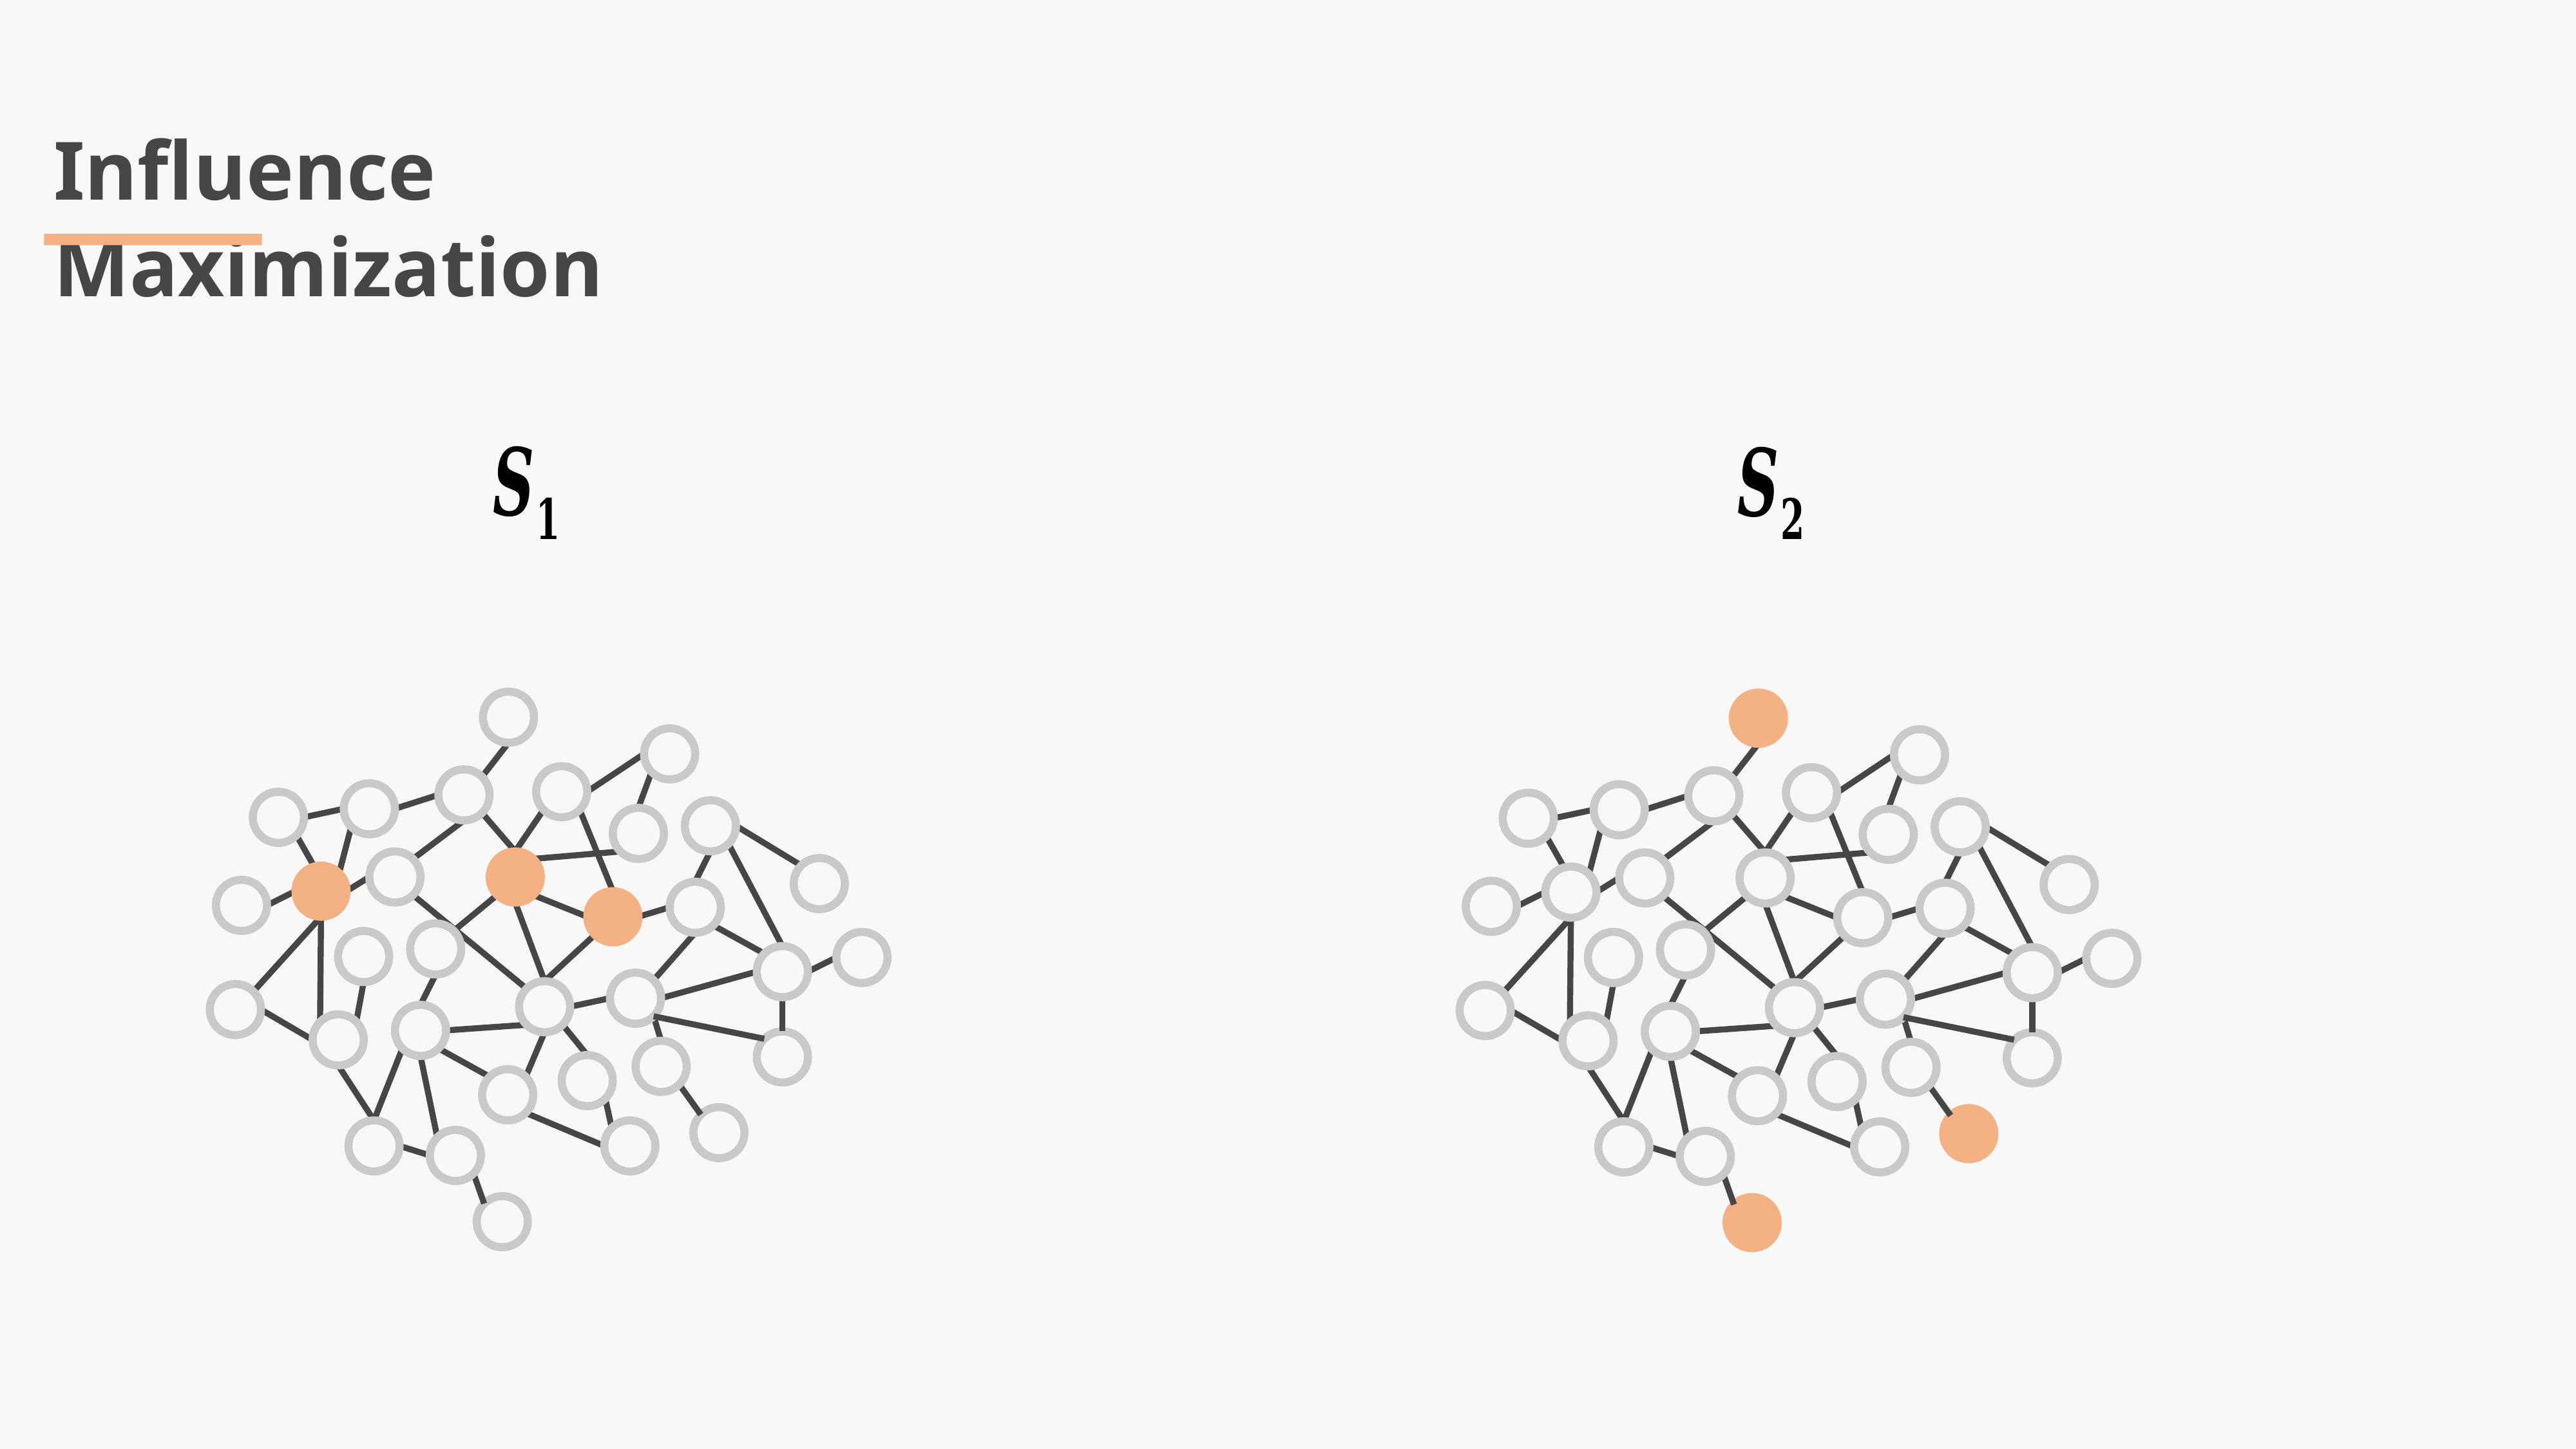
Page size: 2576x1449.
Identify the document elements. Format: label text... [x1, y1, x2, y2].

text_box Influence Maximization [44, 115, 913, 317]
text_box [1732, 743, 1759, 778]
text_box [1783, 896, 1837, 918]
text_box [1812, 1025, 1837, 1056]
text_box [793, 857, 846, 910]
text_box [609, 972, 662, 1025]
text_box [356, 981, 364, 1022]
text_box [420, 1056, 437, 1138]
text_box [1765, 903, 1795, 982]
text_box [43, 233, 263, 246]
text_box [1853, 1121, 1906, 1173]
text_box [338, 1065, 374, 1121]
text_box [1687, 770, 1741, 822]
text_box [1942, 1107, 1996, 1160]
text_box [1863, 808, 1915, 861]
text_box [545, 934, 595, 981]
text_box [253, 916, 320, 992]
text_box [1903, 1017, 2014, 1040]
text_box [1618, 851, 1672, 905]
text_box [395, 795, 439, 809]
text_box [312, 1013, 365, 1066]
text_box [260, 1009, 313, 1040]
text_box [303, 808, 344, 818]
text_box [1561, 1014, 1615, 1067]
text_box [1837, 754, 1894, 793]
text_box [1775, 1033, 1795, 1078]
text_box [409, 936, 413, 962]
text_box [1859, 972, 1912, 1026]
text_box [1554, 810, 1594, 819]
text_box [756, 1030, 809, 1083]
text_box [684, 799, 737, 853]
text_box [1918, 882, 1972, 935]
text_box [482, 743, 509, 777]
text_box [215, 879, 268, 932]
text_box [1765, 810, 1794, 853]
text_box [1544, 866, 1598, 919]
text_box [413, 895, 527, 989]
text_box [420, 989, 436, 1005]
text_box [835, 931, 888, 984]
text_box [2043, 858, 2095, 911]
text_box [1783, 852, 1871, 860]
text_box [579, 810, 613, 851]
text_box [653, 1016, 765, 1039]
text_box [294, 865, 348, 918]
text_box [1739, 853, 1791, 902]
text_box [1985, 826, 2052, 867]
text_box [562, 1025, 587, 1056]
text_box [560, 1054, 614, 1107]
text_box [1465, 880, 1518, 933]
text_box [1511, 1010, 1563, 1041]
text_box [347, 876, 370, 891]
text_box [1893, 728, 1946, 781]
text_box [1929, 1085, 1951, 1116]
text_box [296, 835, 316, 869]
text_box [605, 1099, 612, 1128]
text_box [2006, 946, 2059, 999]
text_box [1888, 908, 1920, 918]
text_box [438, 1048, 490, 1077]
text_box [1911, 972, 2007, 999]
text_box [1644, 1005, 1697, 1058]
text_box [1795, 935, 1845, 982]
text_box [343, 782, 396, 835]
text_box [209, 983, 262, 1036]
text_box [339, 826, 352, 873]
text_box [1659, 937, 1663, 963]
text_box [475, 1195, 529, 1248]
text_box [1670, 990, 1686, 1006]
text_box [1945, 852, 1960, 883]
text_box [526, 1032, 545, 1077]
text_box [481, 1068, 534, 1121]
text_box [713, 925, 765, 954]
text_box [586, 890, 640, 943]
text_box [374, 1048, 403, 1121]
text_box [535, 765, 588, 819]
text_box [1731, 1069, 1784, 1122]
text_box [1663, 896, 1777, 990]
text_box [394, 1004, 447, 1057]
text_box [653, 933, 696, 980]
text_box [1503, 917, 1570, 993]
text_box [1623, 1049, 1652, 1122]
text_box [1855, 1099, 1862, 1129]
text_box [1458, 984, 1512, 1037]
text_box [756, 945, 809, 998]
text_box [1732, 692, 1785, 744]
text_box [1516, 892, 1545, 907]
text_box [643, 727, 696, 781]
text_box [570, 998, 610, 1007]
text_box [1723, 1174, 1734, 1205]
text_box [489, 851, 542, 901]
text_box [1592, 783, 1646, 837]
text_box [347, 1121, 401, 1173]
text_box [638, 907, 670, 917]
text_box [695, 851, 711, 882]
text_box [1588, 1066, 1623, 1122]
text_box [518, 981, 571, 1033]
text_box [482, 690, 535, 744]
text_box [728, 844, 783, 947]
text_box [1695, 1025, 1777, 1032]
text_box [515, 902, 545, 981]
text_box [634, 1040, 688, 1093]
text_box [1688, 1049, 1740, 1078]
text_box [526, 1113, 605, 1146]
text_box [1726, 1196, 1779, 1249]
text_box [473, 1173, 484, 1204]
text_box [736, 826, 801, 866]
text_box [413, 820, 464, 859]
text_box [515, 810, 544, 851]
text_box [1598, 1122, 1650, 1173]
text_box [533, 895, 587, 917]
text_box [1820, 999, 1860, 1008]
text_box [613, 807, 665, 860]
text_box [368, 851, 421, 904]
text_box [337, 930, 390, 983]
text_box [1829, 860, 1863, 893]
text_box [2006, 1032, 2059, 1084]
text_box [1811, 1055, 1864, 1108]
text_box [1589, 828, 1601, 875]
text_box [808, 957, 837, 972]
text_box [482, 813, 515, 851]
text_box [1903, 933, 1945, 981]
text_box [1649, 1146, 1680, 1157]
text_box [1963, 926, 2014, 955]
text_box [2085, 932, 2139, 985]
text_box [2057, 958, 2086, 973]
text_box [579, 859, 613, 891]
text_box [1606, 983, 1614, 1023]
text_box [1775, 1113, 1855, 1147]
text_box [669, 881, 722, 934]
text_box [1670, 1057, 1688, 1139]
text_box [1837, 891, 1889, 944]
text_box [1978, 844, 2032, 947]
text_box [1768, 982, 1821, 1034]
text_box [1732, 813, 1765, 853]
text_box [692, 1106, 745, 1159]
text_box [1502, 791, 1555, 845]
text_box [429, 1129, 482, 1182]
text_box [587, 753, 644, 792]
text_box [1546, 836, 1565, 869]
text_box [533, 851, 620, 859]
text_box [679, 1084, 701, 1115]
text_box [1829, 810, 1863, 852]
text_box [1934, 800, 1987, 853]
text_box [399, 1146, 430, 1156]
text_box [252, 791, 305, 844]
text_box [661, 971, 757, 998]
text_box [1884, 1041, 1938, 1094]
text_box [604, 1119, 656, 1173]
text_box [1645, 795, 1688, 810]
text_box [1663, 821, 1714, 860]
text_box [1587, 931, 1640, 984]
text_box [1679, 1130, 1732, 1183]
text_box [267, 891, 296, 905]
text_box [1596, 878, 1619, 893]
text_box [437, 768, 491, 821]
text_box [1888, 773, 1902, 809]
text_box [446, 1025, 527, 1030]
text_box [638, 772, 652, 808]
text_box [1785, 766, 1838, 819]
